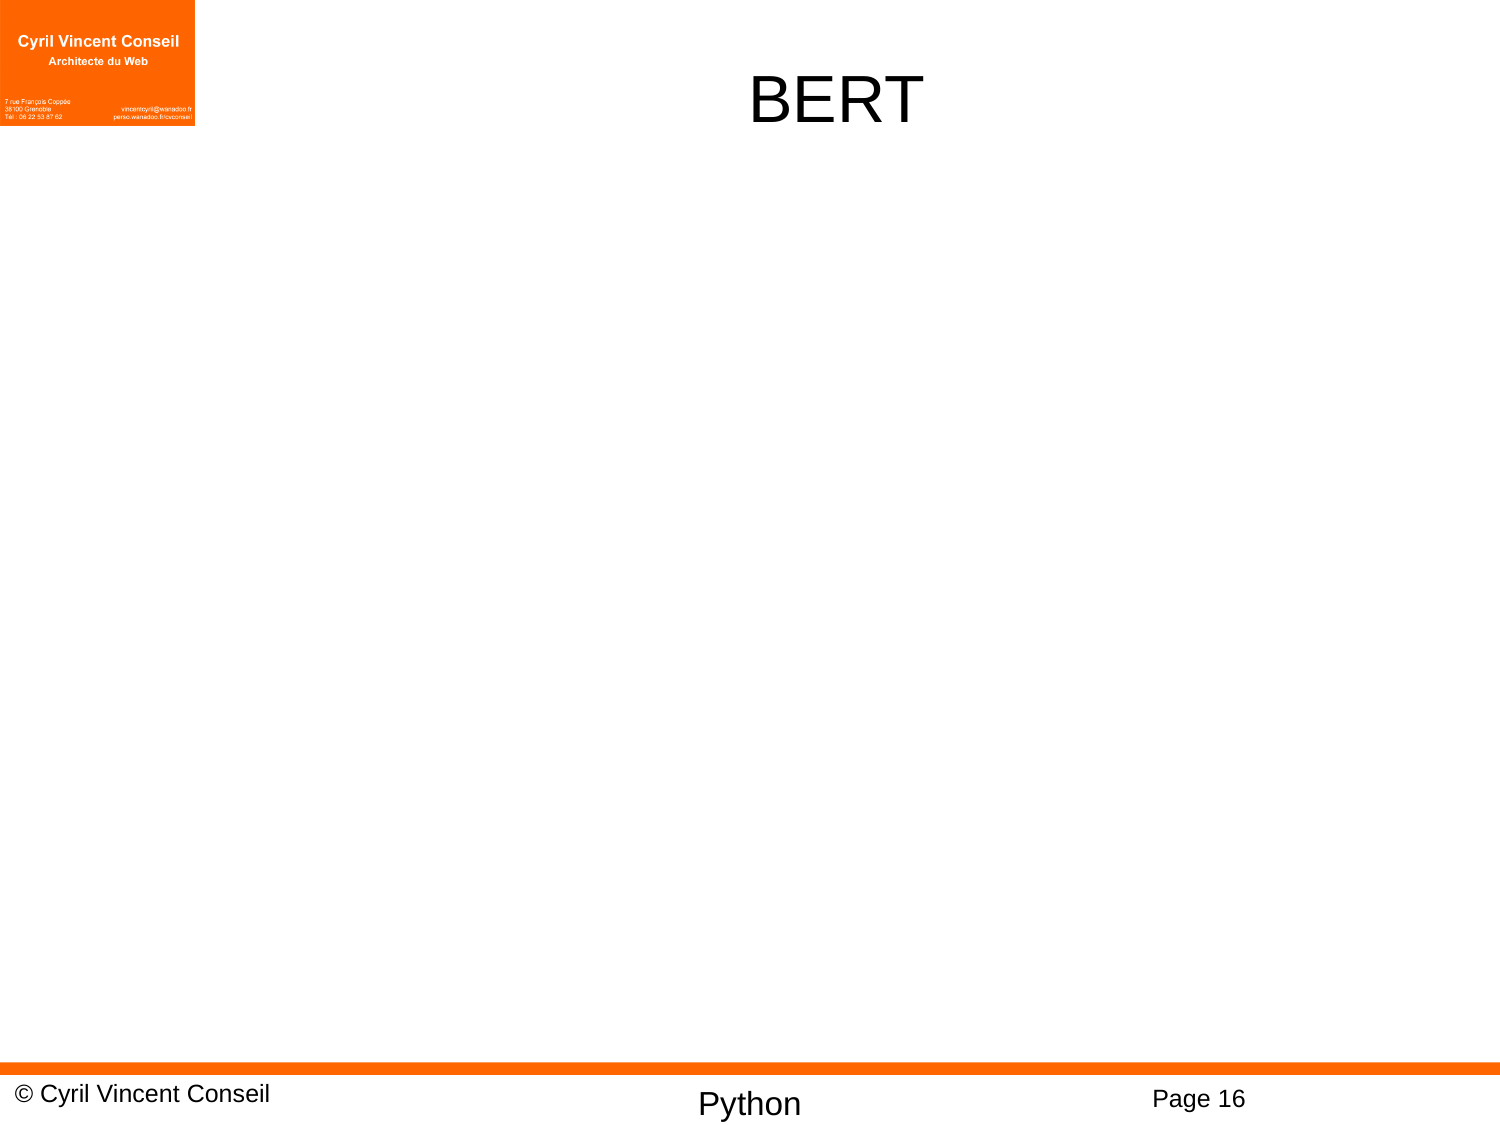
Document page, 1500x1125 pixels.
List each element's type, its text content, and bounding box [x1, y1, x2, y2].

picture [0, 0, 195, 126]
title BERT [194, 2, 1480, 190]
